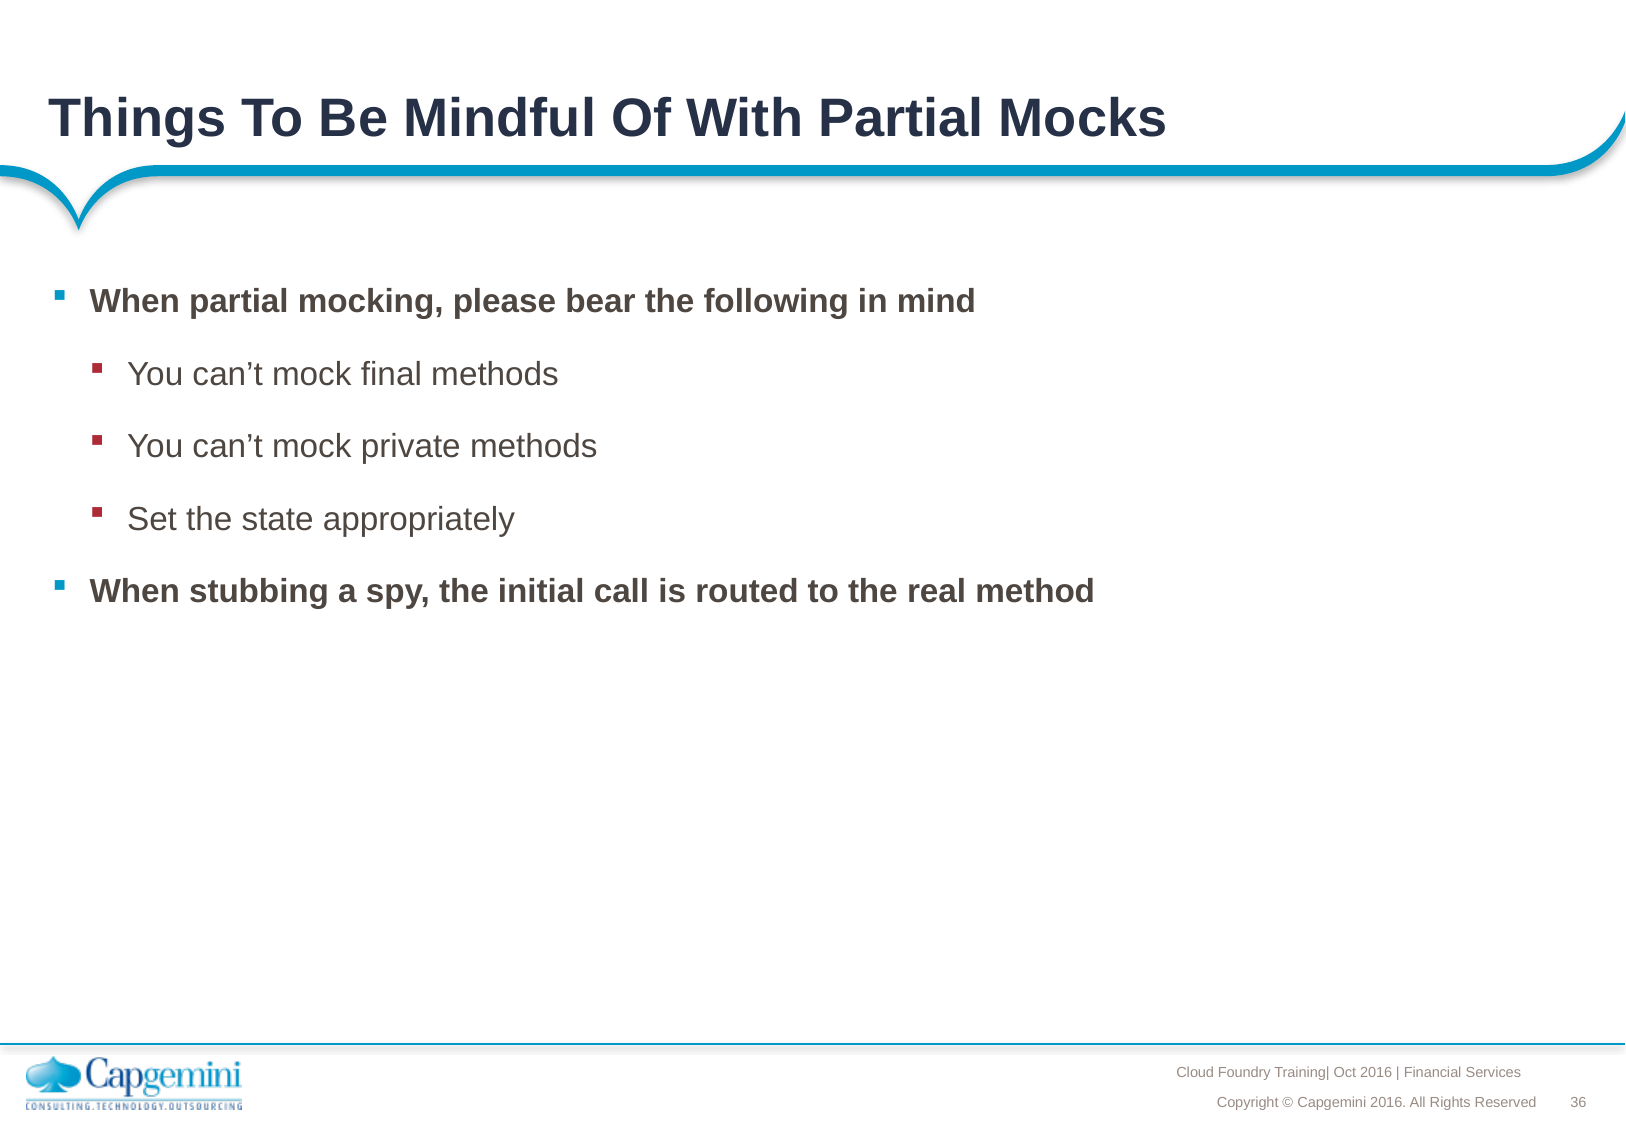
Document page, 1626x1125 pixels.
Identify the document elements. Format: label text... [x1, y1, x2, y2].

picture [26, 1056, 242, 1110]
list When partial mocking, please bear the following in mind You can’t mock final methods You can’t mock private methods Set the state appropriately When stubbing a spy, the initial call is routed to the real method [52, 247, 1573, 1000]
title Things To Be Mindful Of With Partial Mocks [0, 0, 1625, 165]
